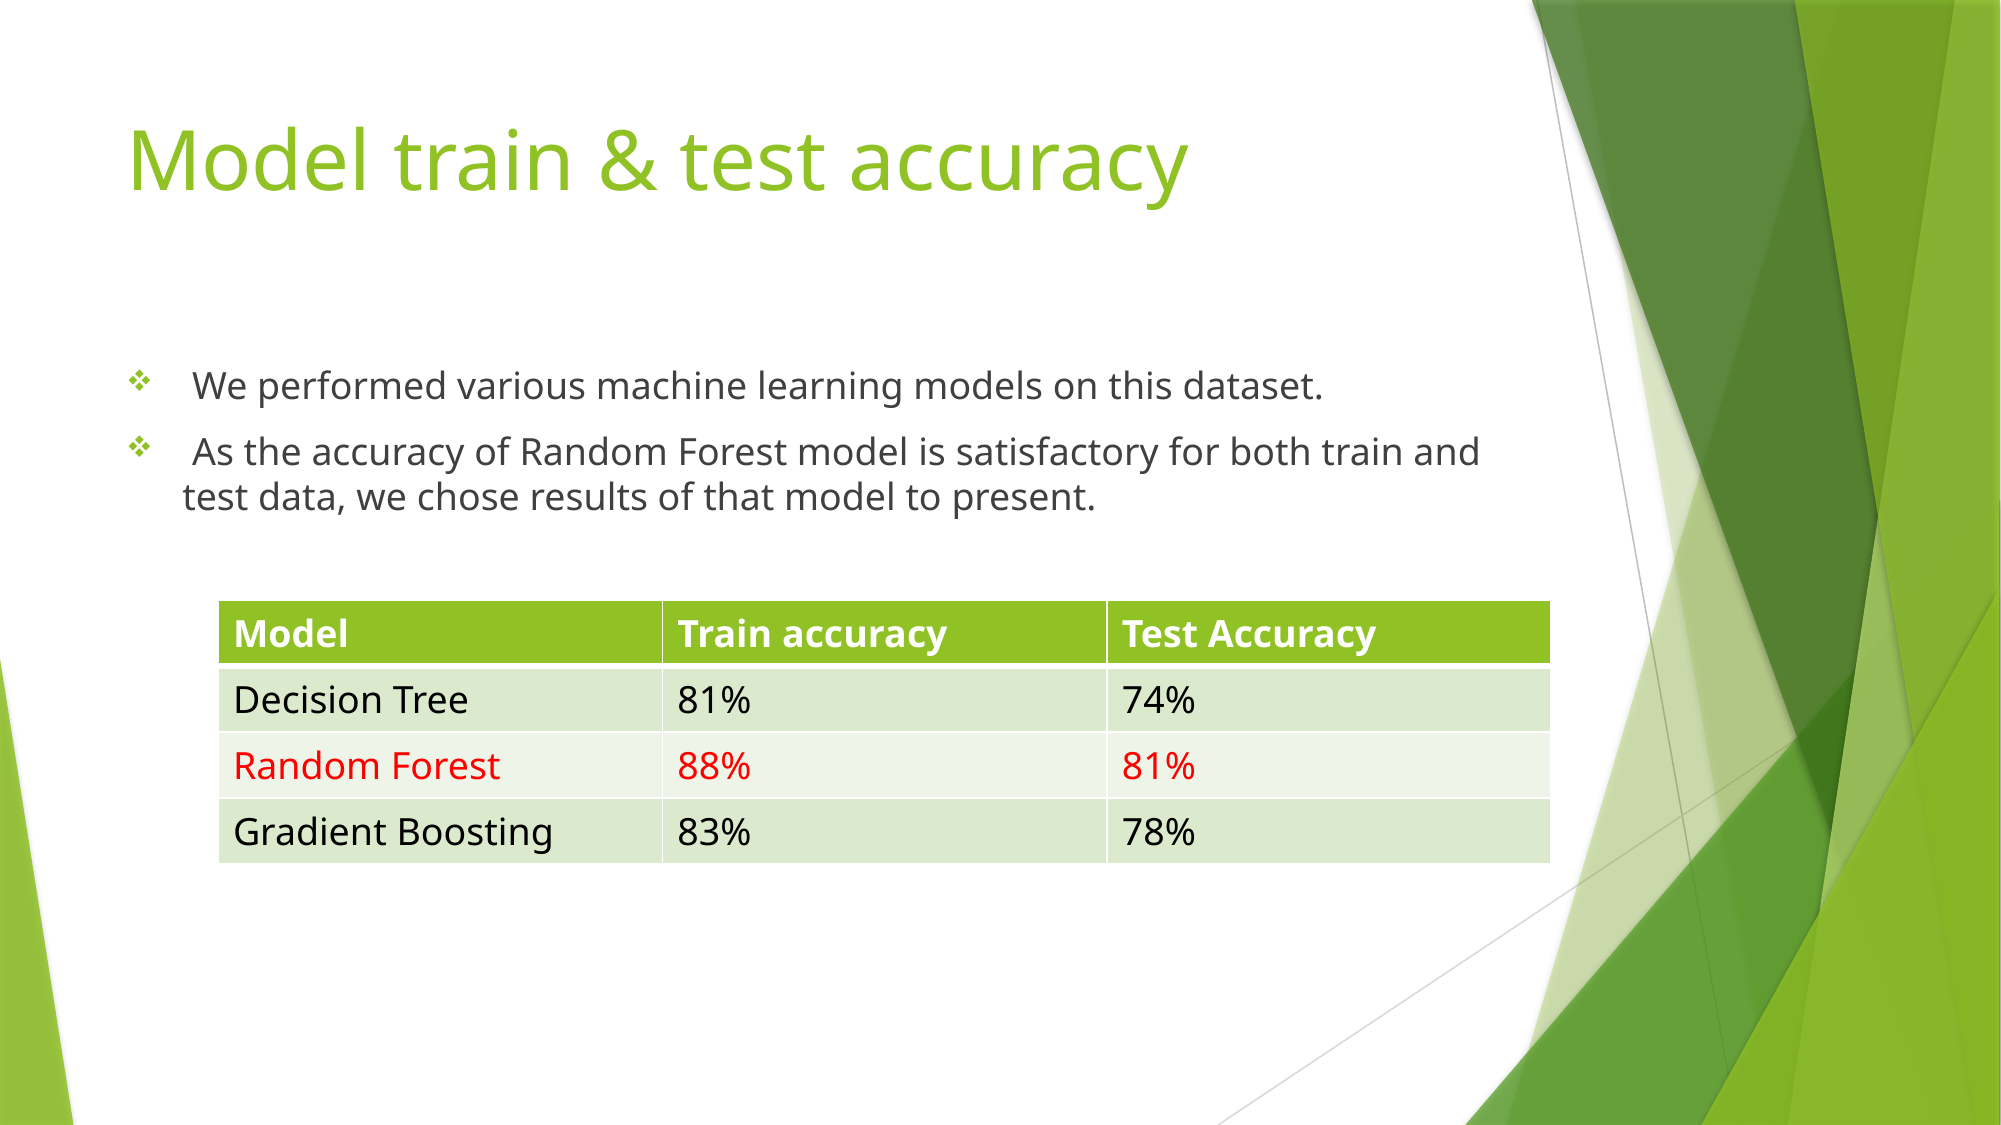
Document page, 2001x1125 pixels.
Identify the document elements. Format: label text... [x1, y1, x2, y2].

table_header Train accuracy [663, 601, 1106, 663]
table_cell 88% [663, 733, 1106, 797]
table_cell 81% [1108, 733, 1550, 797]
table_cell 74% [1108, 669, 1550, 731]
table_header Test Accuracy [1108, 601, 1550, 663]
table_cell 83% [663, 799, 1106, 863]
table_cell 78% [1108, 799, 1550, 863]
table_header Model [219, 601, 662, 663]
title Model train & test accuracy [111, 99, 1522, 317]
list We performed various machine learning models on this dataset. As the accuracy of Random Forest model is satisfactory for both train and test data, we chose results of that model to present. [111, 354, 1522, 992]
table_cell Random Forest [219, 733, 662, 797]
table_cell 81% [663, 669, 1106, 731]
table_cell Gradient Boosting [219, 799, 662, 863]
table_cell Decision Tree [219, 669, 662, 731]
